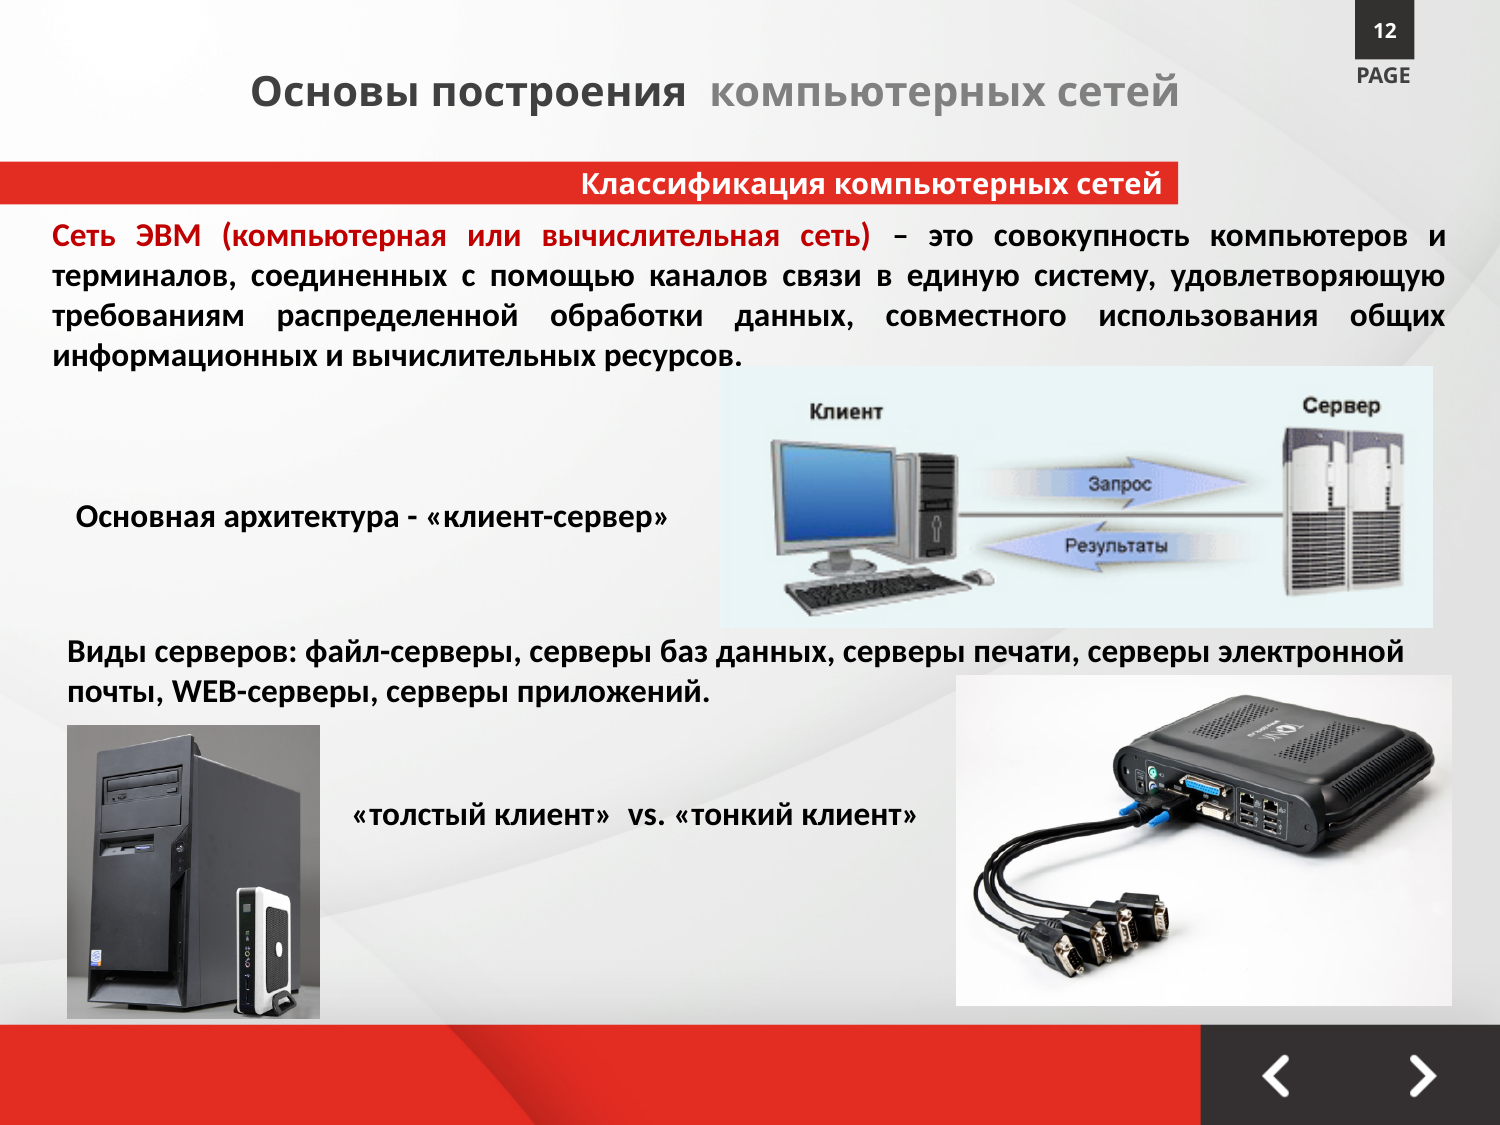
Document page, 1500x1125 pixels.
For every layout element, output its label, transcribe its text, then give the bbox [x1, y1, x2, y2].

text_box Сеть ЭВМ (компьютерная или вычислительная сеть) – это совокупность компьютеров и терминалов, соединенных с помощью каналов связи в единую систему, удовлетворяющую требованиям распределенной обработки данных, совместного использования общих информационных и вычислительных ресурсов. [37, 206, 1463, 381]
text_box Основная архитектура - «клиент-сервер» [61, 487, 687, 542]
text_box PAGE [1341, 54, 1426, 96]
text_box Основы построения компьютерных сетей [22, 57, 1196, 123]
text_box 12 [1353, 0, 1417, 61]
text_box Виды серверов: файл-серверы, серверы баз данных, серверы печати, серверы электронной почты, WEB-серверы, серверы приложений. [52, 621, 1433, 717]
text_box «толстый клиент» vs. «тонкий клиент» [336, 785, 935, 840]
picture [0, 0, 1500, 1125]
subtitle Классификация компьютерных сетей [0, 161, 1179, 205]
